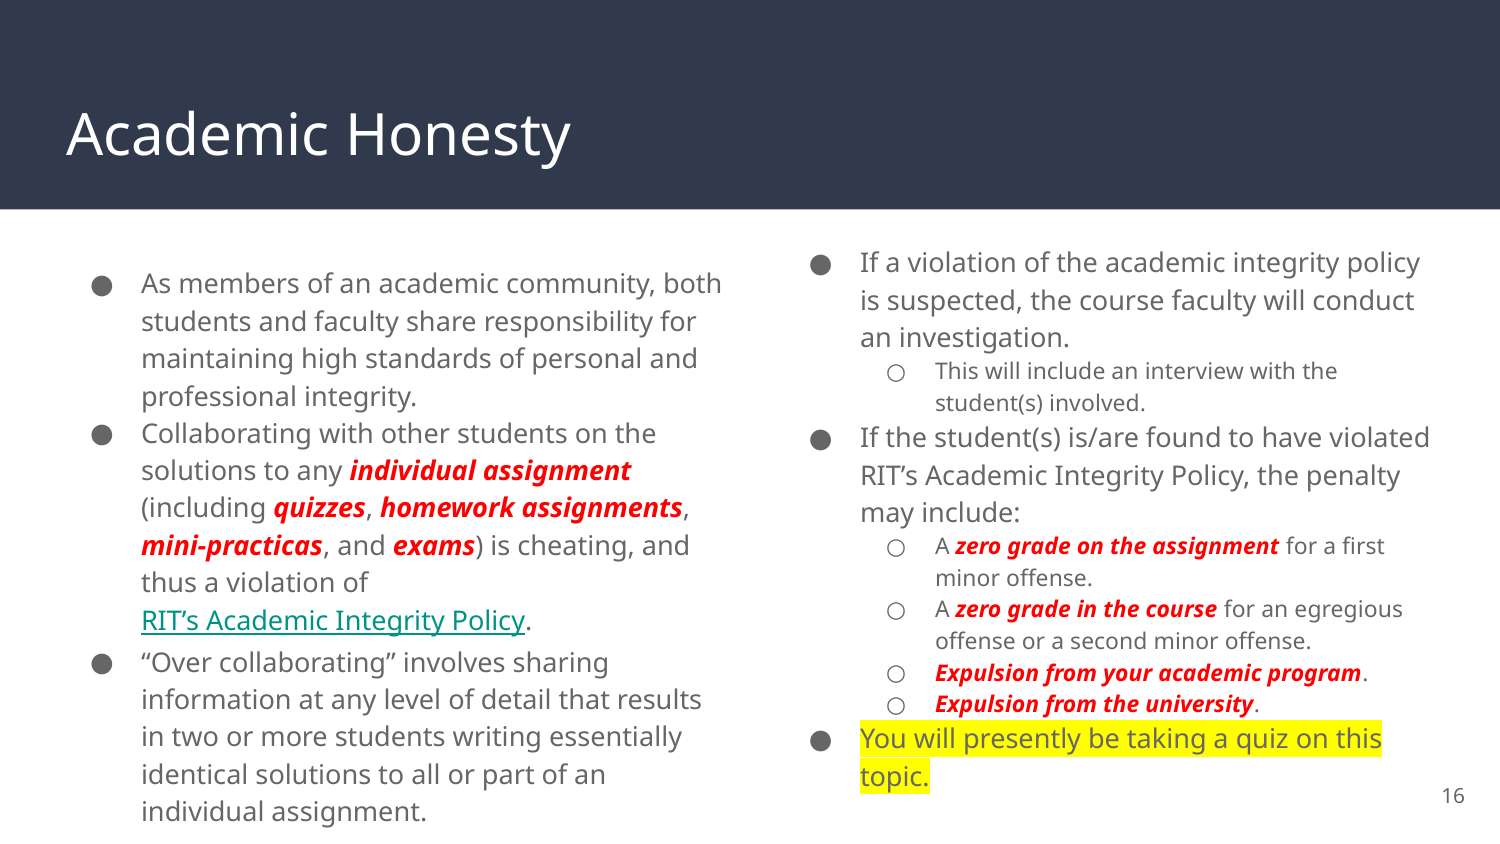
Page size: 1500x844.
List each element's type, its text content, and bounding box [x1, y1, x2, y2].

title Academic Honesty [51, 82, 1449, 185]
slide_number 16 [1389, 764, 1480, 830]
list As members of an academic community, both students and faculty share responsibility for maintaining high standards of personal and professional integrity. Collaborating with other students on the solutions to any individual assignment (including quizzes, homework assignments, mini-practicas, and exams) is cheating, and thus a violation of RIT’s Academic Integrity Policy. “Over collaborating” involves sharing information at any level of detail that results in two or more students writing essentially identical solutions to all or part of an individual assignment. [51, 247, 739, 786]
list If a violation of the academic integrity policy is suspected, the course faculty will conduct an investigation. This will include an interview with the student(s) involved. If the student(s) is/are found to have violated RIT’s Academic Integrity Policy, the penalty may include: A zero grade on the assignment for a first minor offense. A zero grade in the course for an egregious offense or a second minor offense. Expulsion from your academic program. Expulsion from the university. You will presently be taking a quiz on this topic. [769, 247, 1449, 786]
